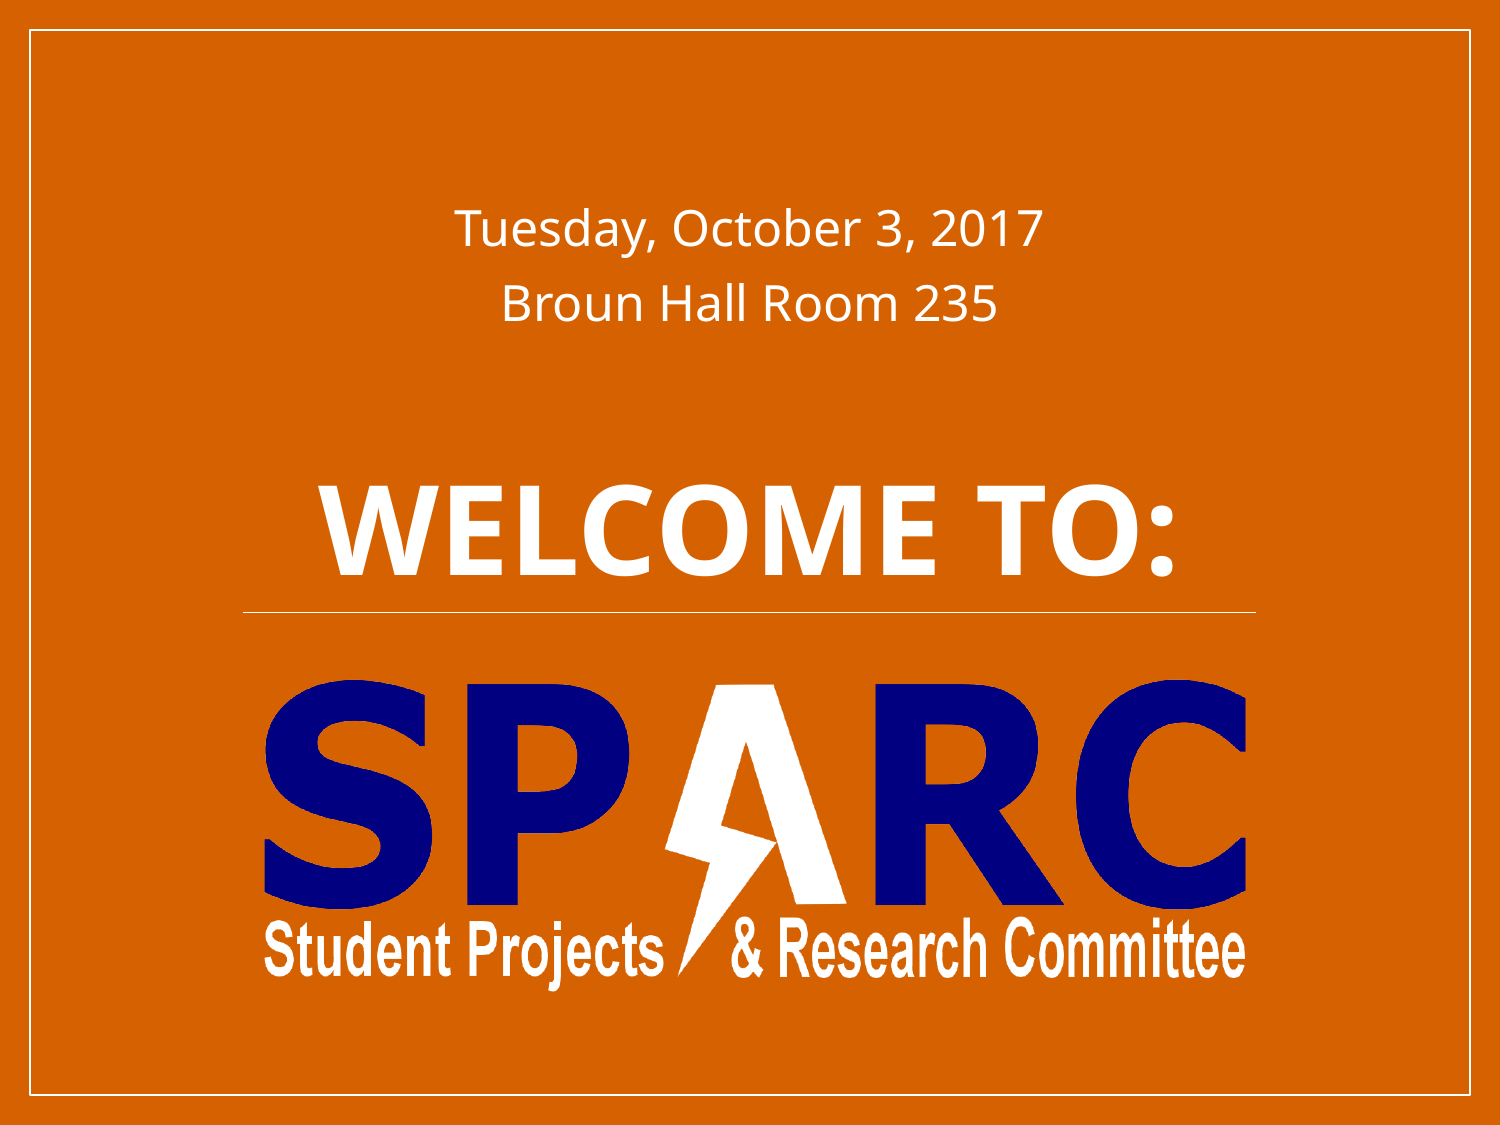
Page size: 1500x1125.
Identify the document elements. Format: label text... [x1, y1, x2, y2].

picture [250, 655, 1249, 1017]
title Welcome to: [136, 249, 1363, 609]
subtitle Tuesday, October 3, 2017 Broun Hall Room 235 [210, 195, 1289, 367]
